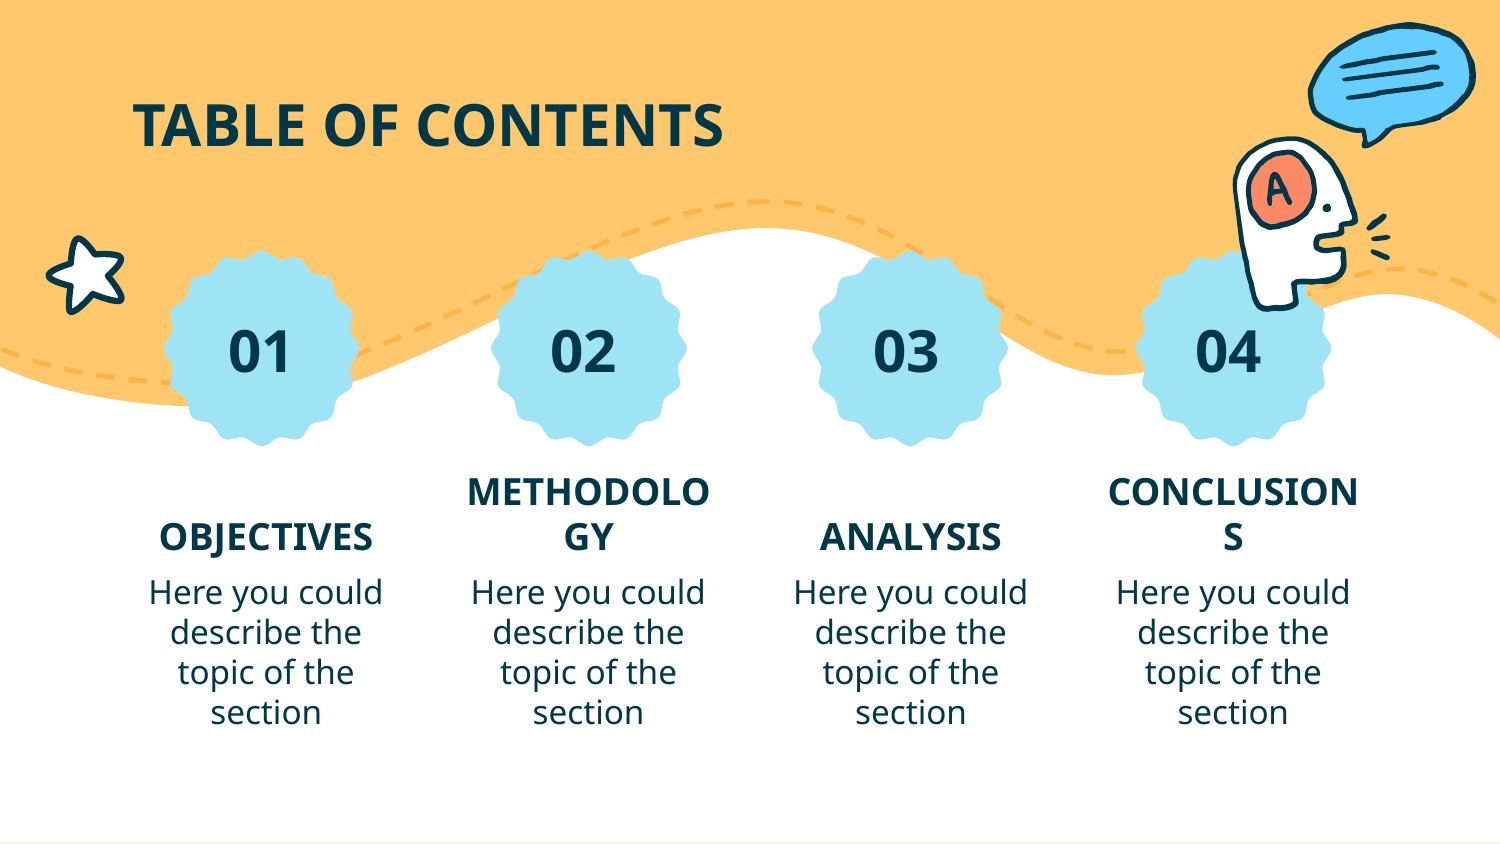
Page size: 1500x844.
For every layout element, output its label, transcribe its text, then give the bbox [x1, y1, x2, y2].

title 02 [522, 301, 646, 397]
title TABLE OF CONTENTS [116, 72, 1227, 167]
title 04 [1167, 301, 1291, 397]
text_box [48, 238, 122, 312]
title 01 [200, 301, 324, 397]
subtitle OBJECTIVES [116, 499, 416, 556]
subtitle ANALYSIS [761, 499, 1061, 556]
title 03 [845, 301, 968, 397]
subtitle Here you could describe the topic of the section [761, 556, 1061, 719]
subtitle JUPITER [46, 236, 124, 315]
text_box [812, 250, 1009, 447]
subtitle Here you could describe the topic of the section [1084, 556, 1383, 719]
subtitle Here you could describe the topic of the section [116, 556, 416, 719]
text_box [490, 250, 687, 447]
subtitle METHODOLOGY [439, 499, 738, 556]
subtitle Here you could describe the topic of the section [439, 556, 738, 719]
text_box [1232, 21, 1477, 313]
subtitle CONCLUSIONS [1084, 499, 1383, 556]
text_box [163, 250, 360, 447]
text_box [1135, 252, 1332, 447]
